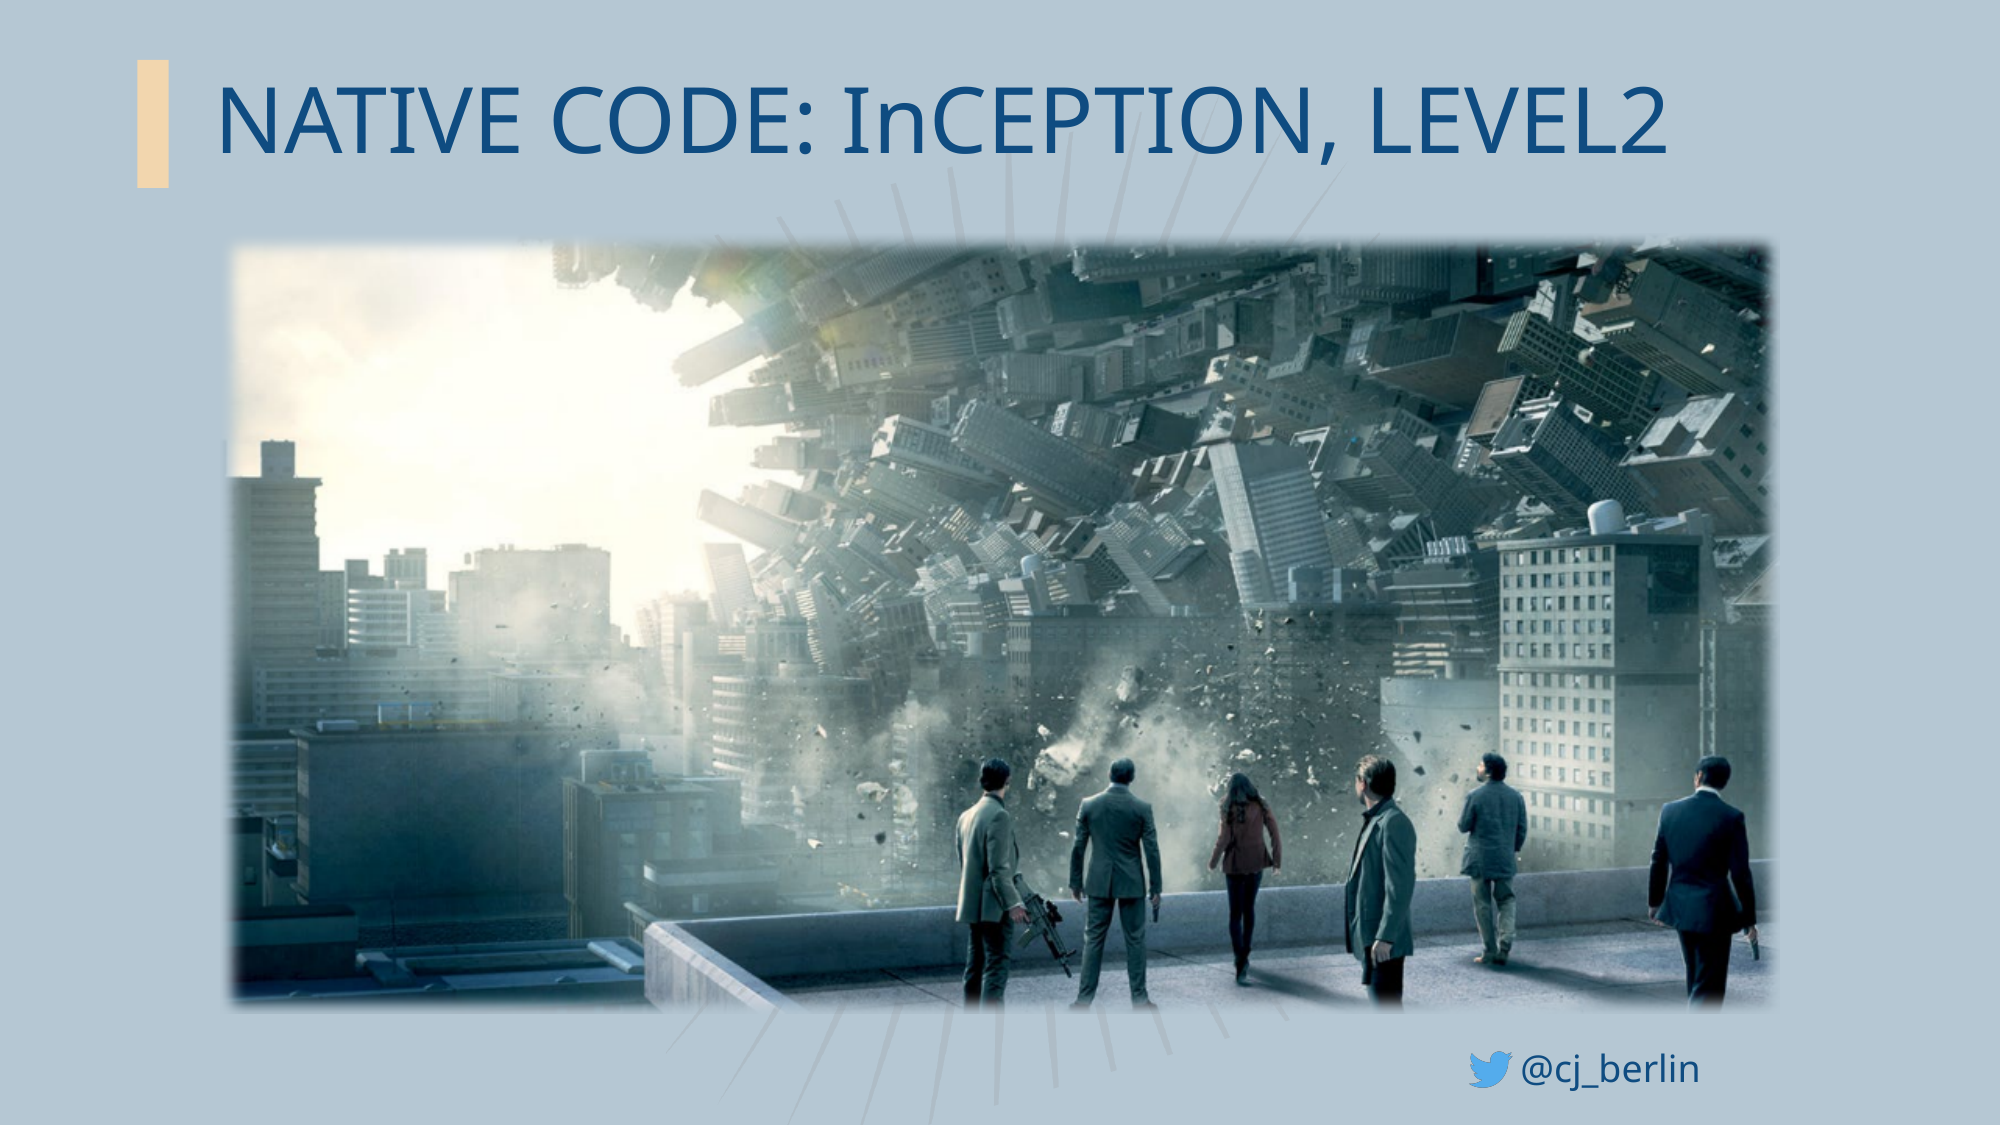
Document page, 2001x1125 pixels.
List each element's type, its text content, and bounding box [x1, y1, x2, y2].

footer @cj_berlin [1505, 1038, 1956, 1098]
picture [1458, 1037, 1523, 1103]
title NATIVE CODE: InCEPTION, LEVEL2 [199, 59, 1876, 188]
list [220, 233, 1780, 1014]
